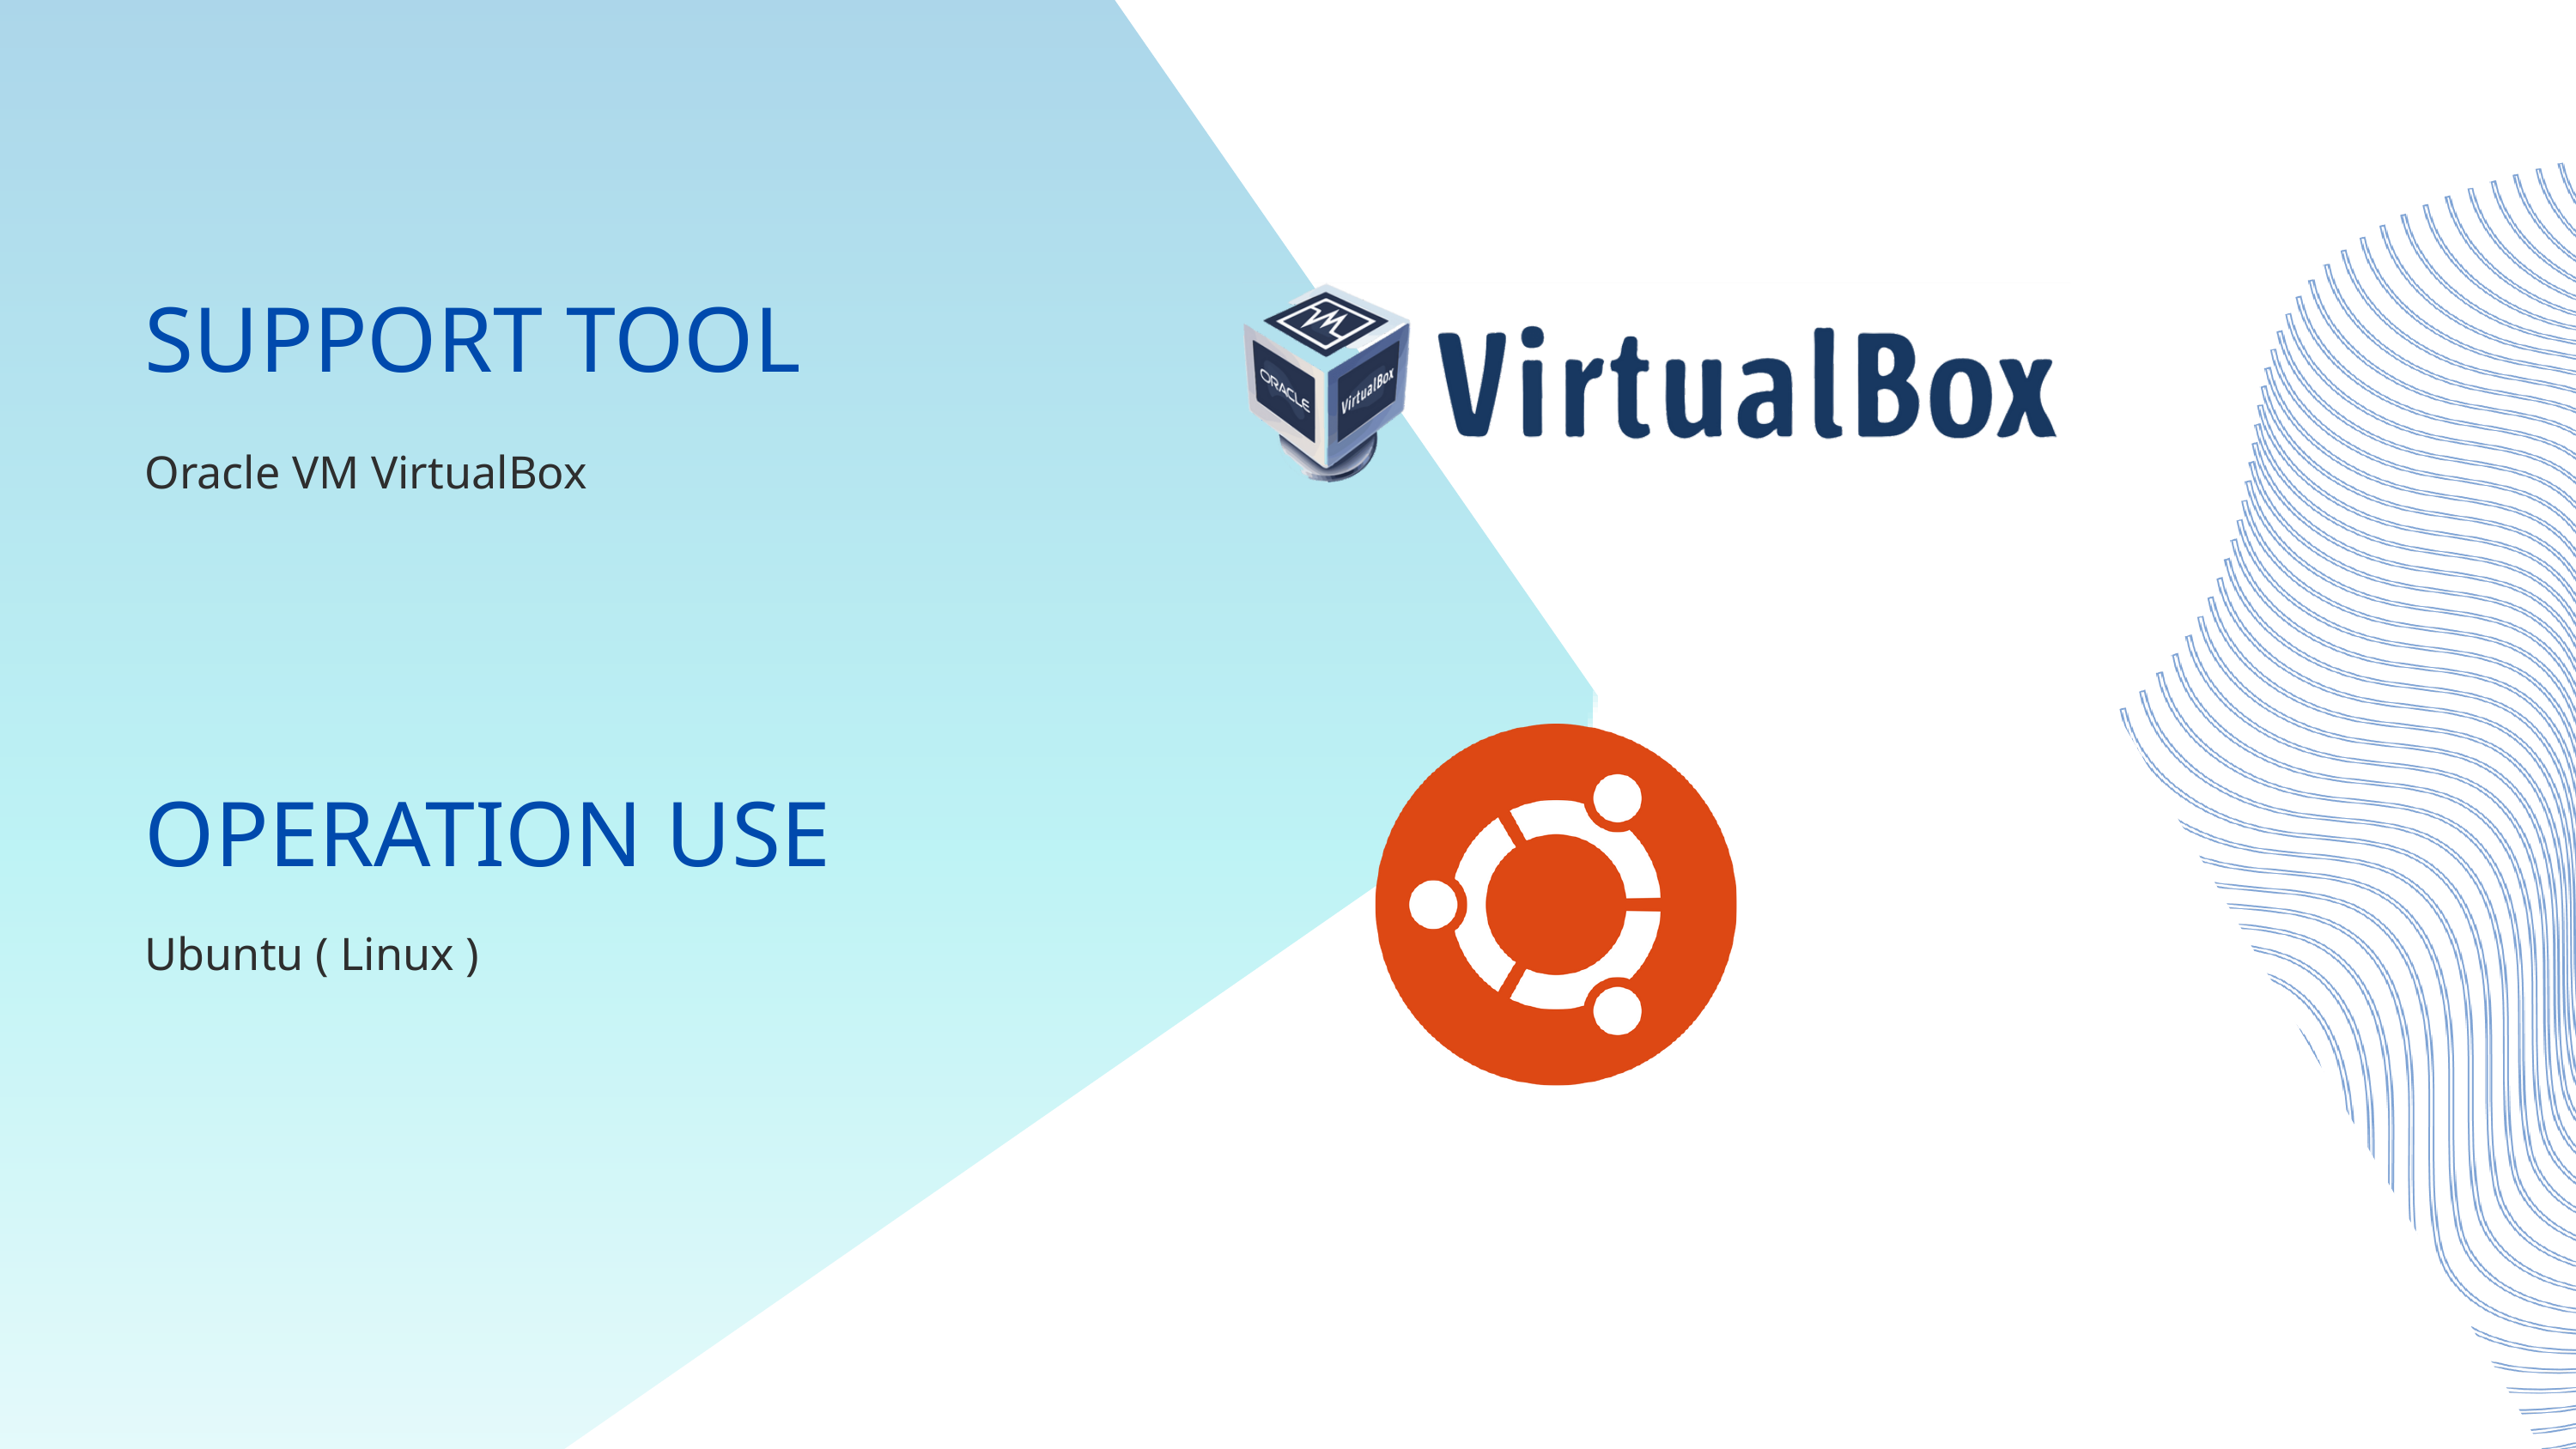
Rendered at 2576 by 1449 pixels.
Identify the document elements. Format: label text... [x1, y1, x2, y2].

text_box Ubuntu ( Linux ) [144, 907, 943, 980]
text_box [1242, 131, 2071, 649]
text_box [1375, 724, 1737, 1086]
text_box Oracle VM VirtualBox [144, 426, 943, 498]
text_box [0, 0, 1615, 1449]
text_box OPERATION USE [144, 795, 1070, 885]
text_box SUPPORT TOOL [144, 300, 1070, 391]
text_box [2071, 0, 2576, 1449]
